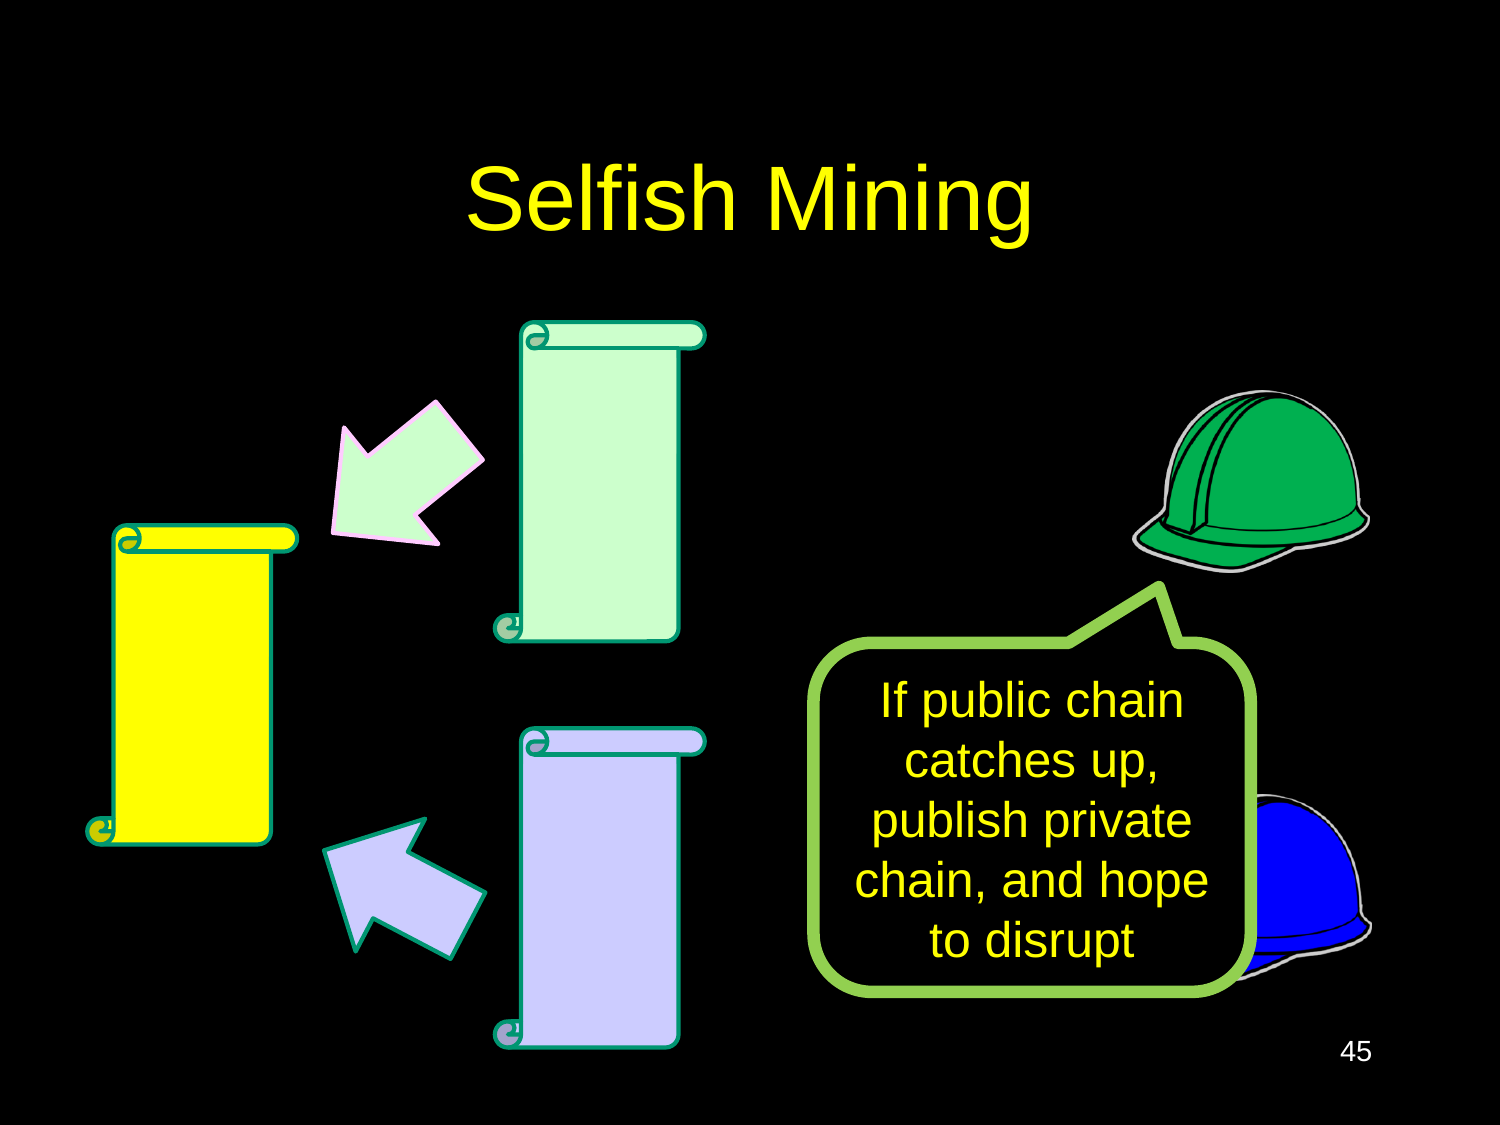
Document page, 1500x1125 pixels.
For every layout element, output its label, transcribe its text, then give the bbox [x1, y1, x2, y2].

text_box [1129, 390, 1372, 982]
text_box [494, 321, 706, 1048]
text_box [86, 524, 298, 845]
slide_number 45 [1074, 1024, 1388, 1101]
title Selfish Mining [112, 99, 1388, 288]
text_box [314, 406, 478, 964]
text_box If public chain catches up, publish private chain, and hope to disrupt [813, 608, 1208, 992]
